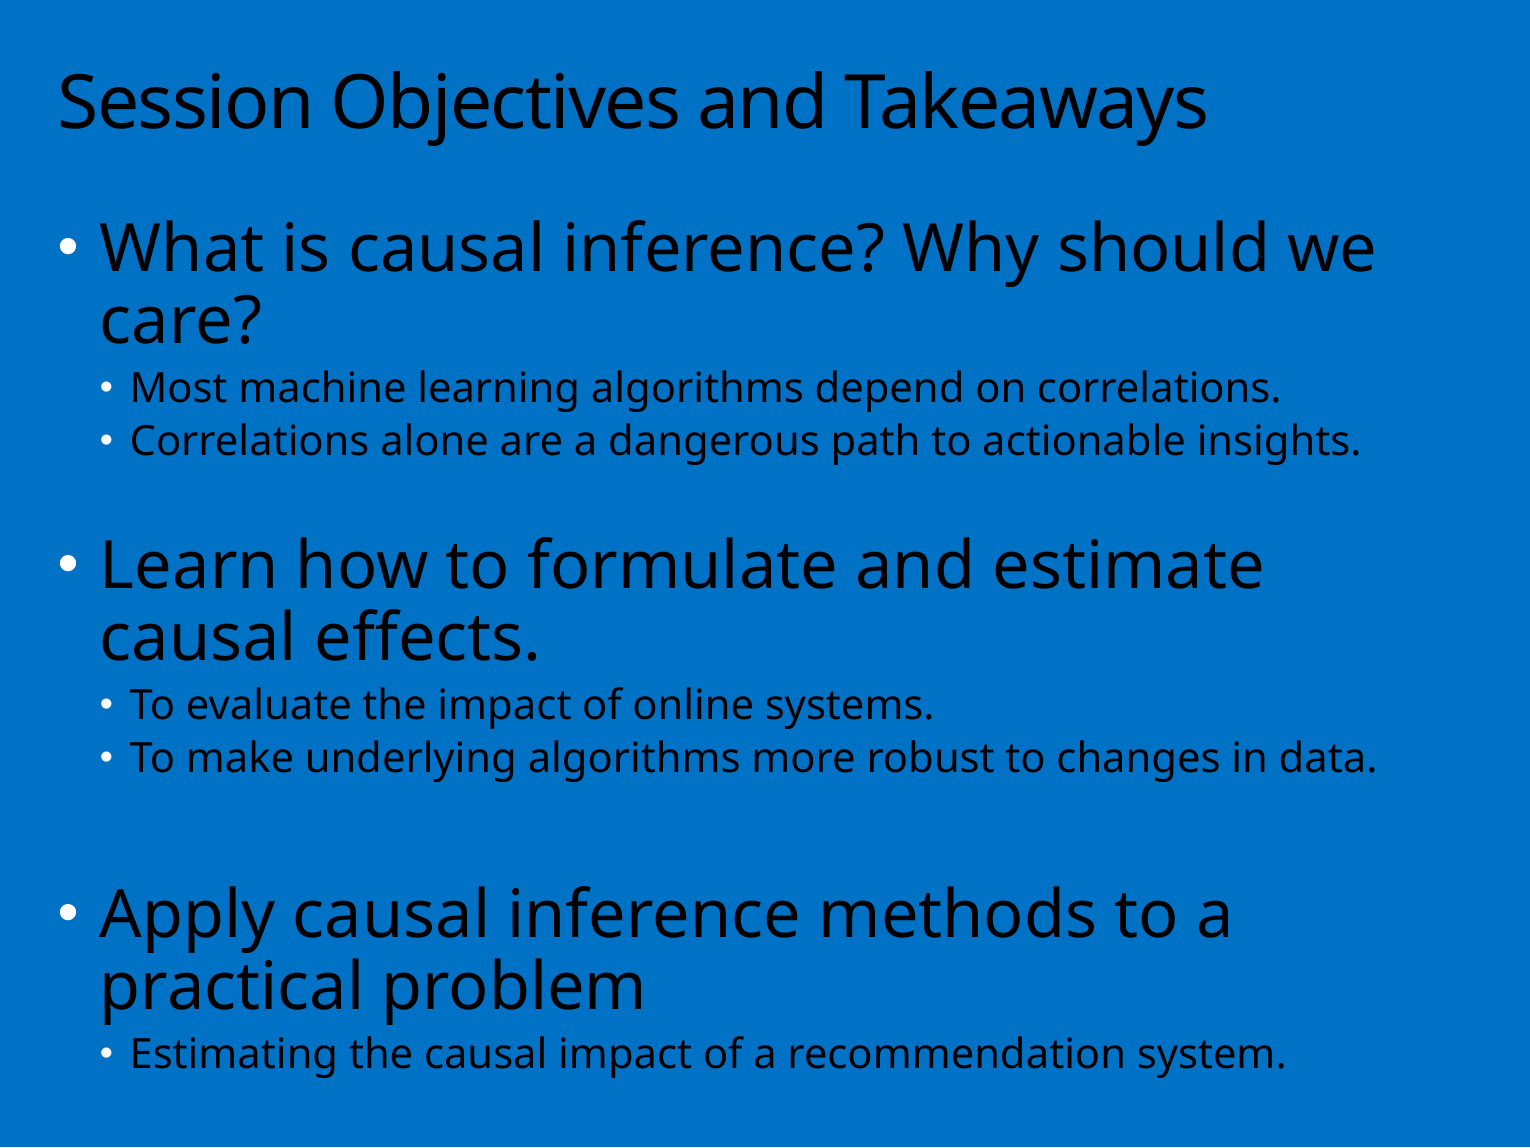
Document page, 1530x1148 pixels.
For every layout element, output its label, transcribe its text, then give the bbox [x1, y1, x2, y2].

slide_number 2 [1080, 1063, 1425, 1125]
title Session Objectives and Takeaways [33, 48, 1497, 199]
list What is causal inference? Why should we care? Most machine learning algorithms depend on correlations. Correlations alone are a dangerous path to actionable insights. Learn how to formulate and estimate causal effects. To evaluate the impact of online systems. To make underlying algorithms more robust to changes in data. Apply causal inference methods to a practical problem Estimating the causal impact of a recommendation system. [33, 199, 1497, 1136]
